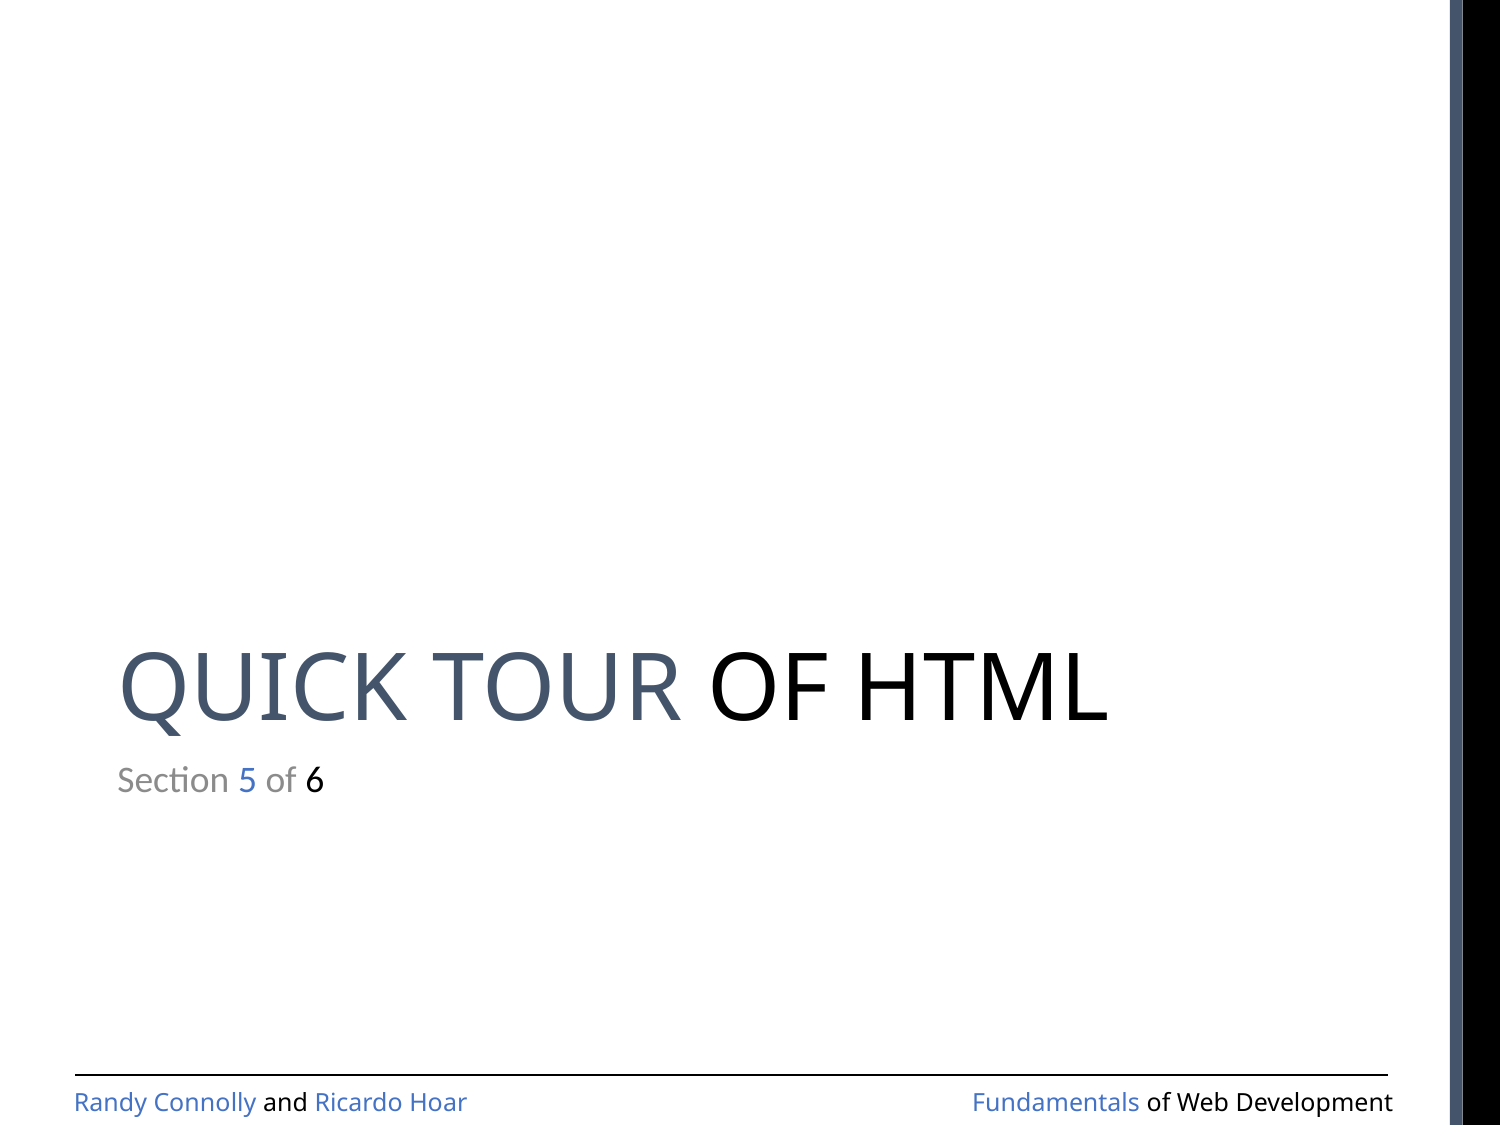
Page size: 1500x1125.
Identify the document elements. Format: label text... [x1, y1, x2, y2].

title QUICK TOUR OF HTML [102, 280, 1397, 749]
list Section 5 of 6 [102, 752, 1397, 999]
